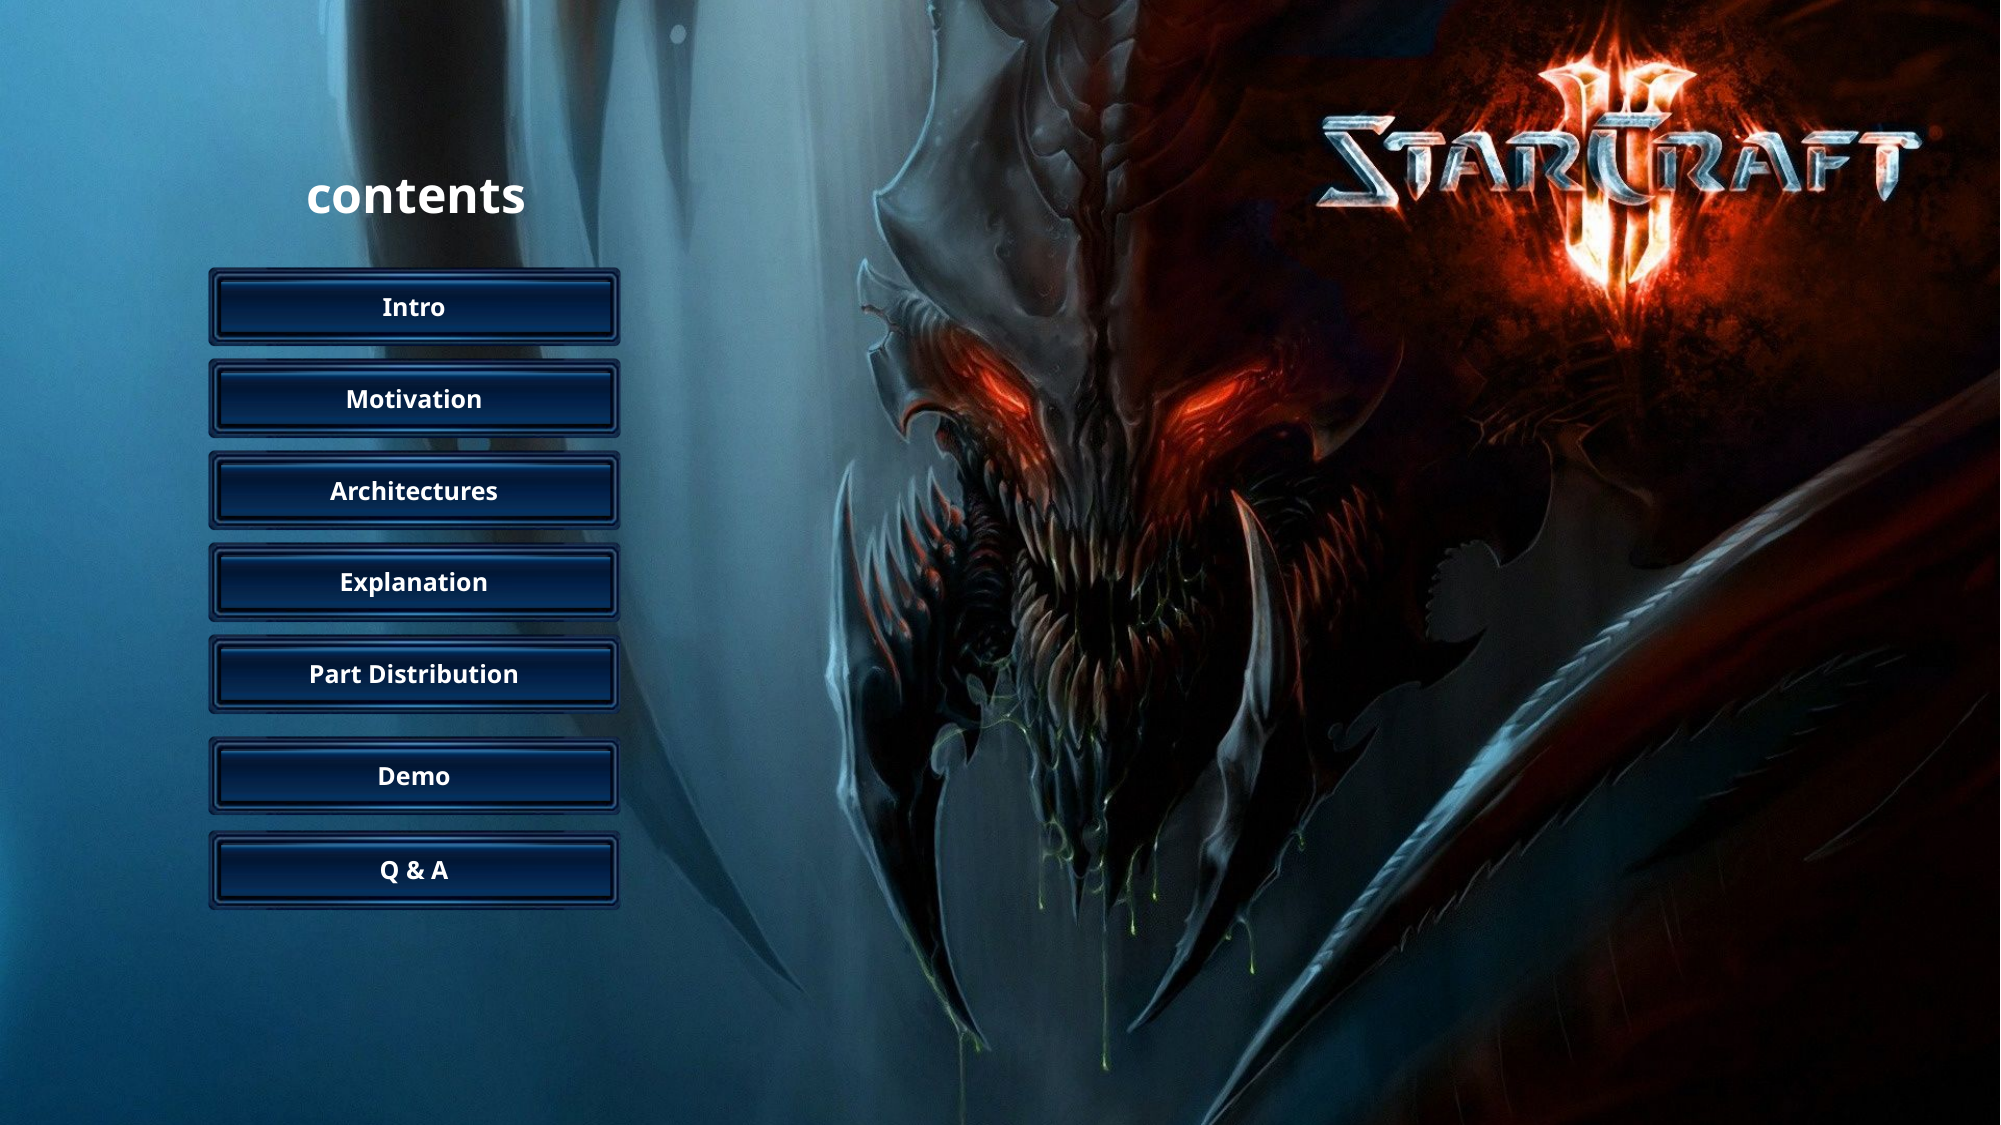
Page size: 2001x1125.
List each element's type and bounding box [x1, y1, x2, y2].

text_box [199, 448, 629, 532]
text_box [206, 265, 623, 348]
text_box [206, 632, 623, 716]
text_box [206, 828, 623, 912]
text_box [206, 540, 623, 624]
text_box [206, 734, 623, 817]
picture [0, 0, 2000, 1125]
text_box [206, 356, 623, 440]
